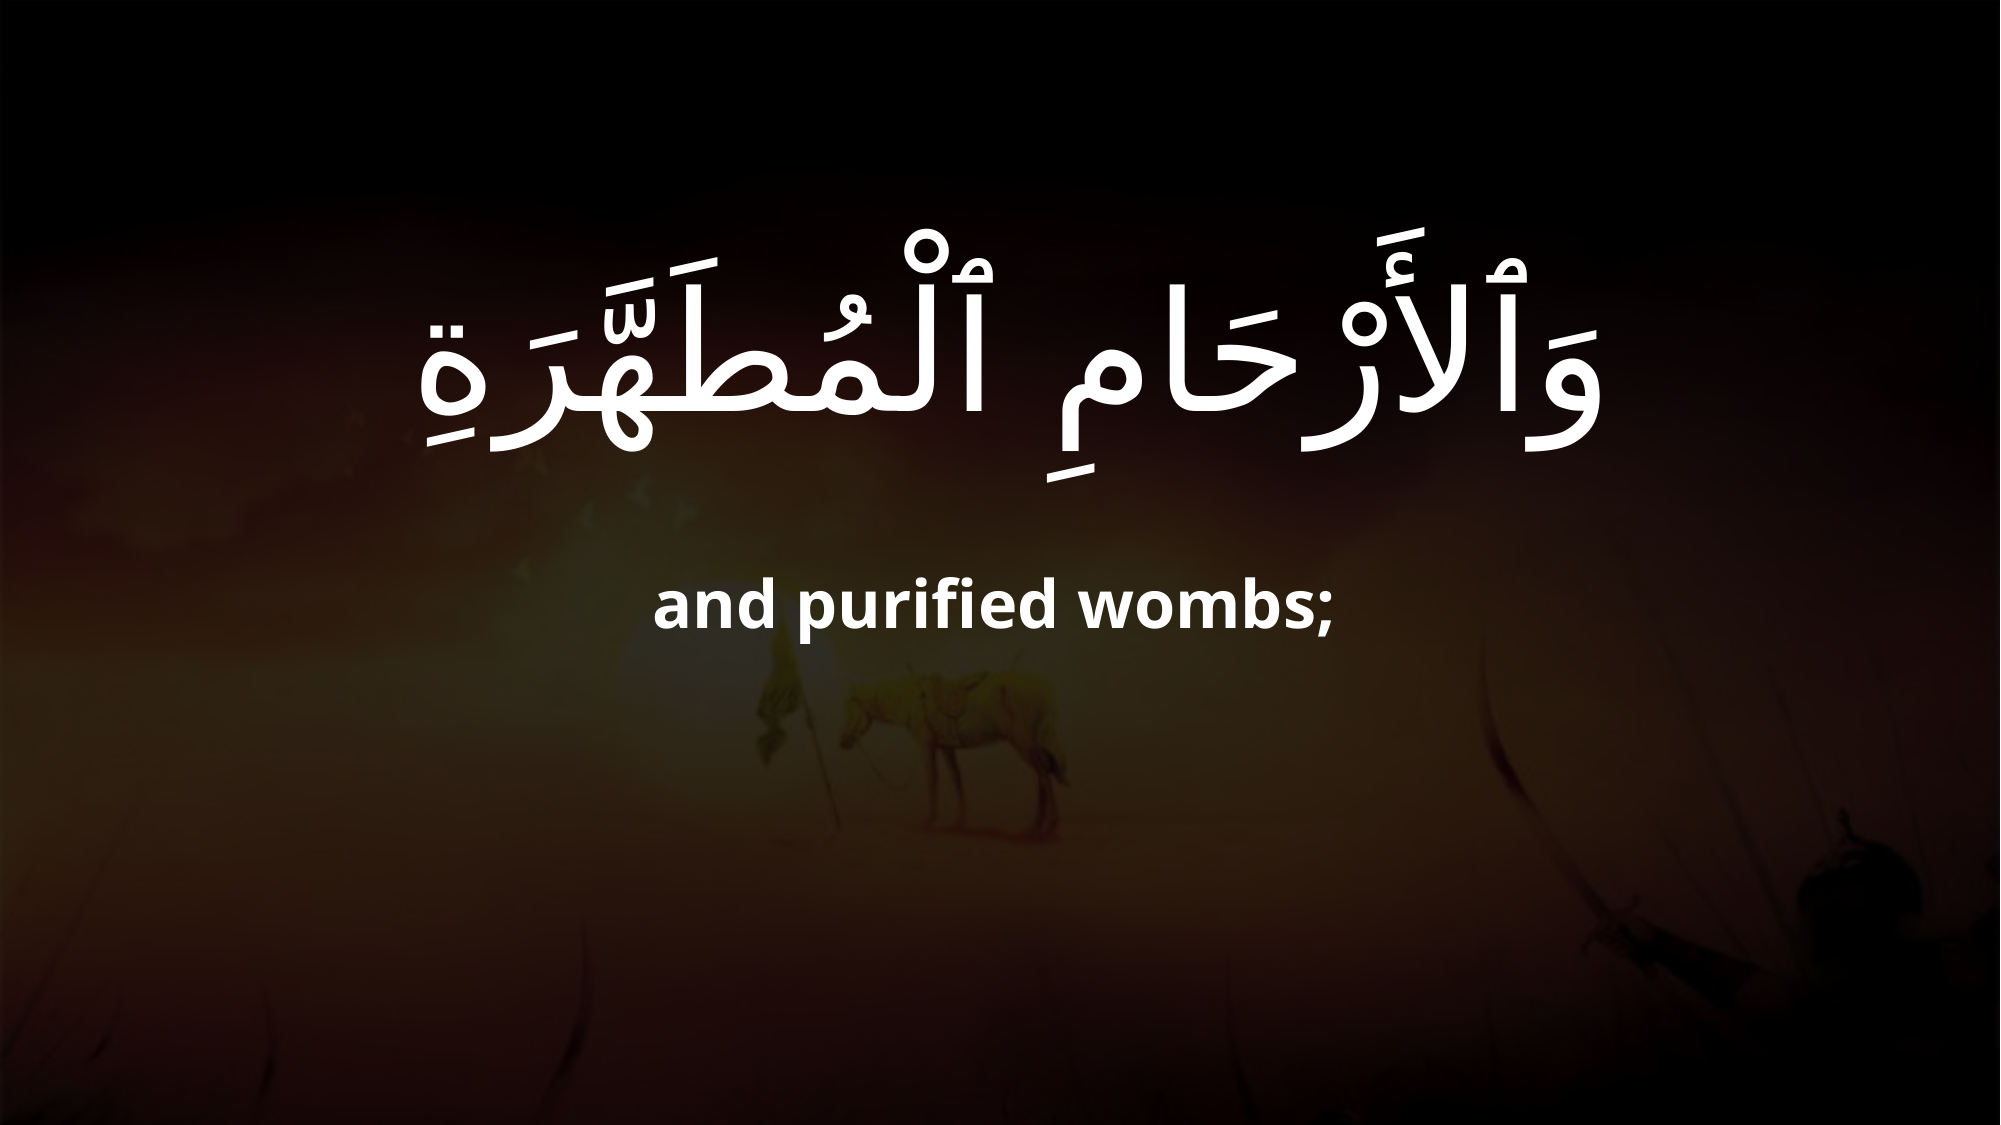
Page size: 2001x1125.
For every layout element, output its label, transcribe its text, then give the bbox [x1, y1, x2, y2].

title وَٱلأَرْحَامِ ٱلْمُطَهَّرَةِ [102, 237, 1922, 453]
subtitle and purified wombs; [303, 554, 1686, 1125]
